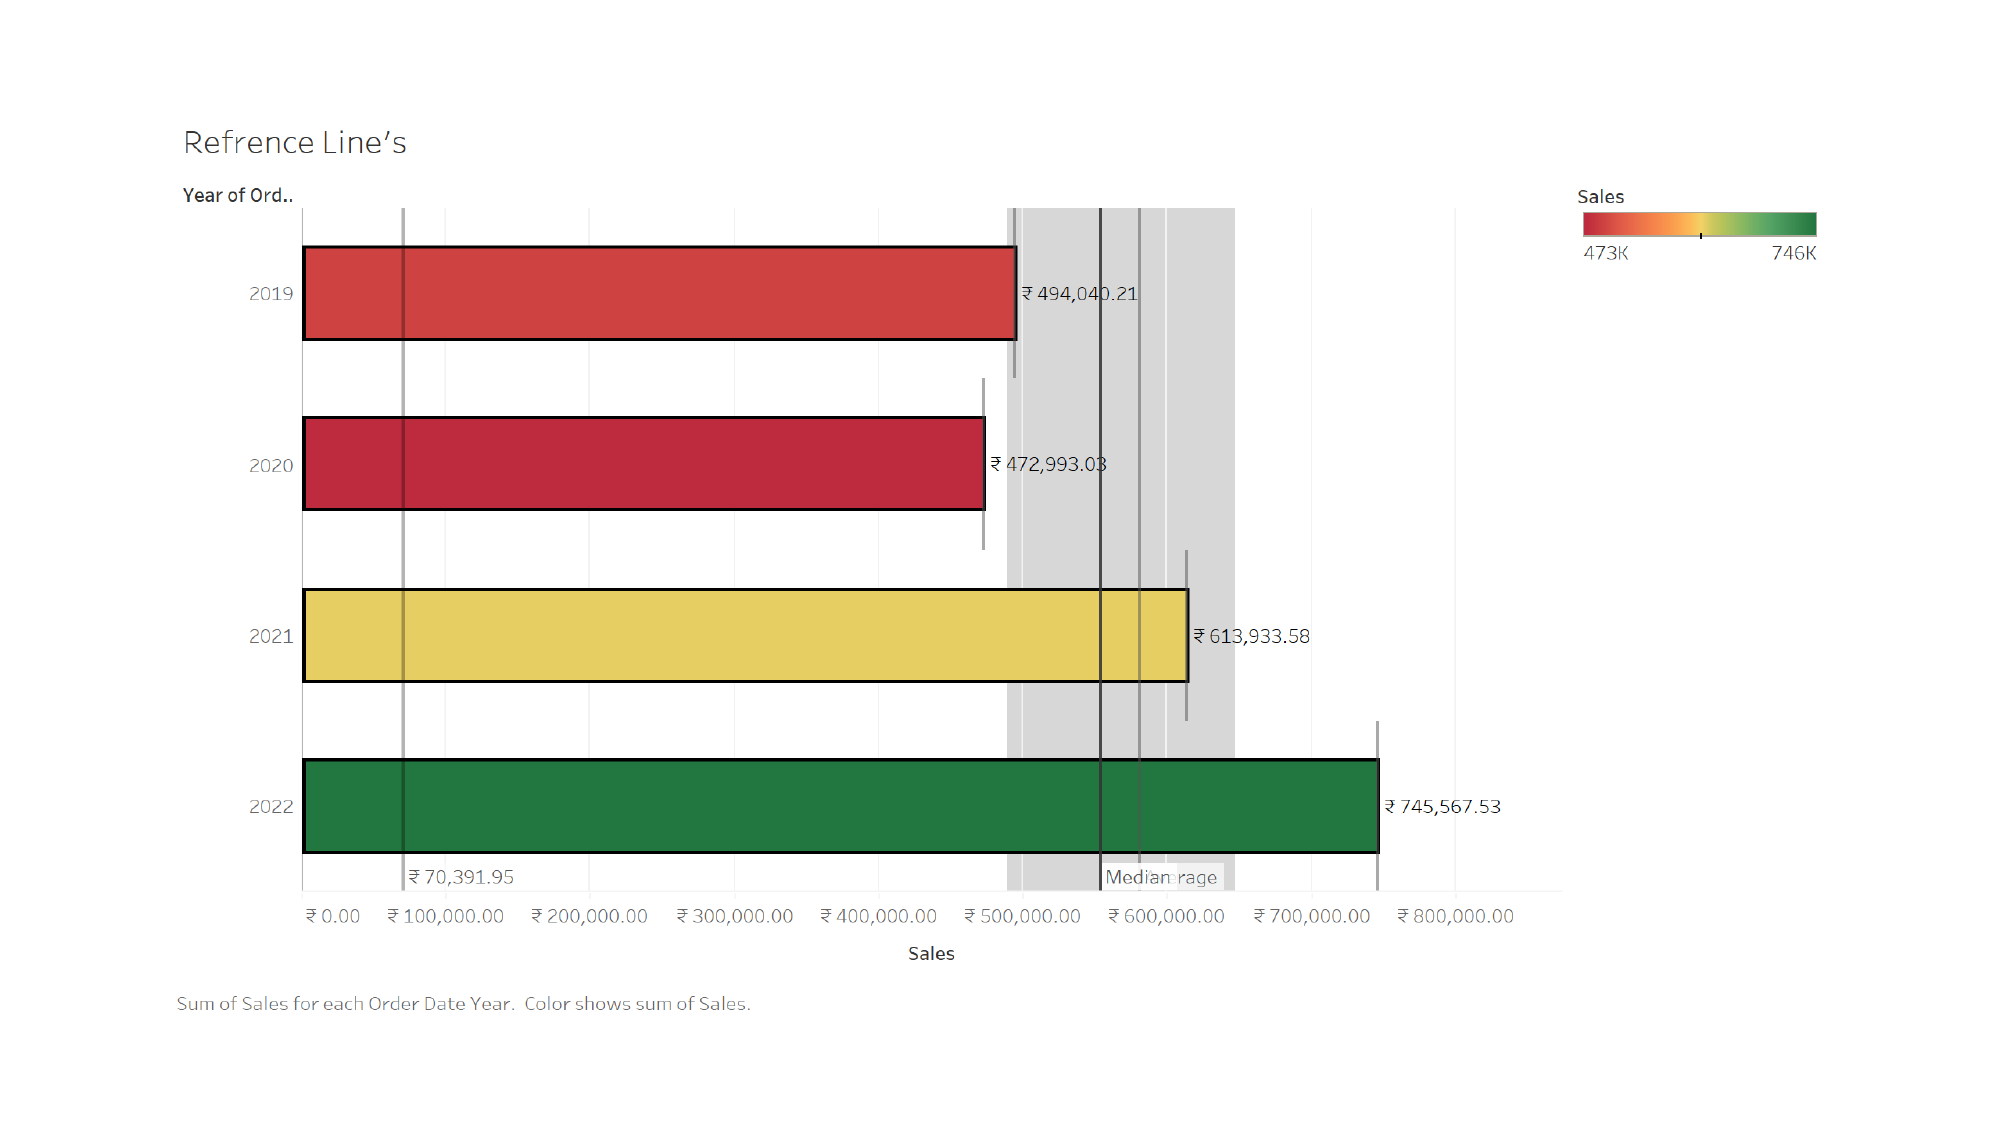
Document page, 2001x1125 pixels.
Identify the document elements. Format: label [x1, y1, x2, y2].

picture [176, 109, 1824, 1016]
